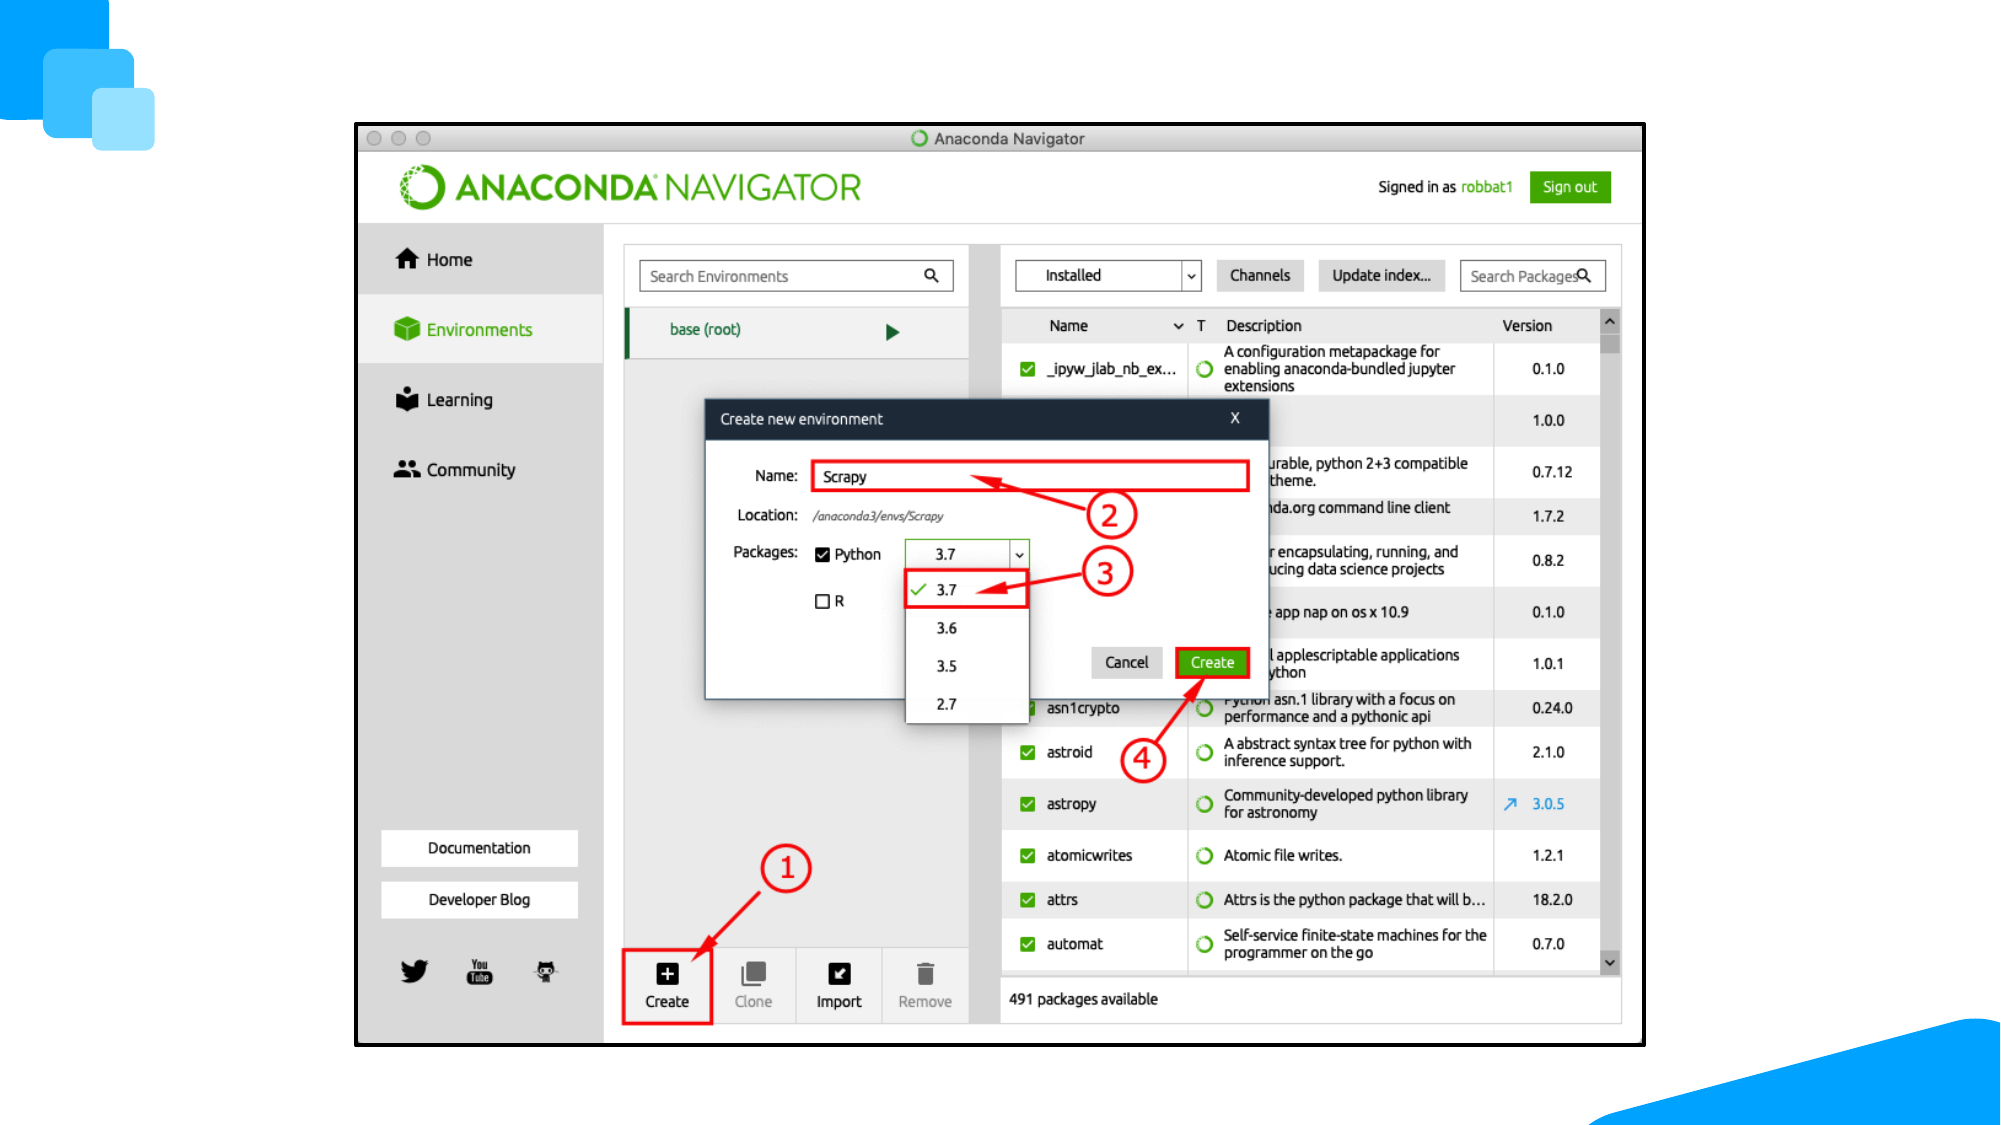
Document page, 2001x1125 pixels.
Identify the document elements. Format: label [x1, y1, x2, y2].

picture [357, 125, 1643, 1044]
